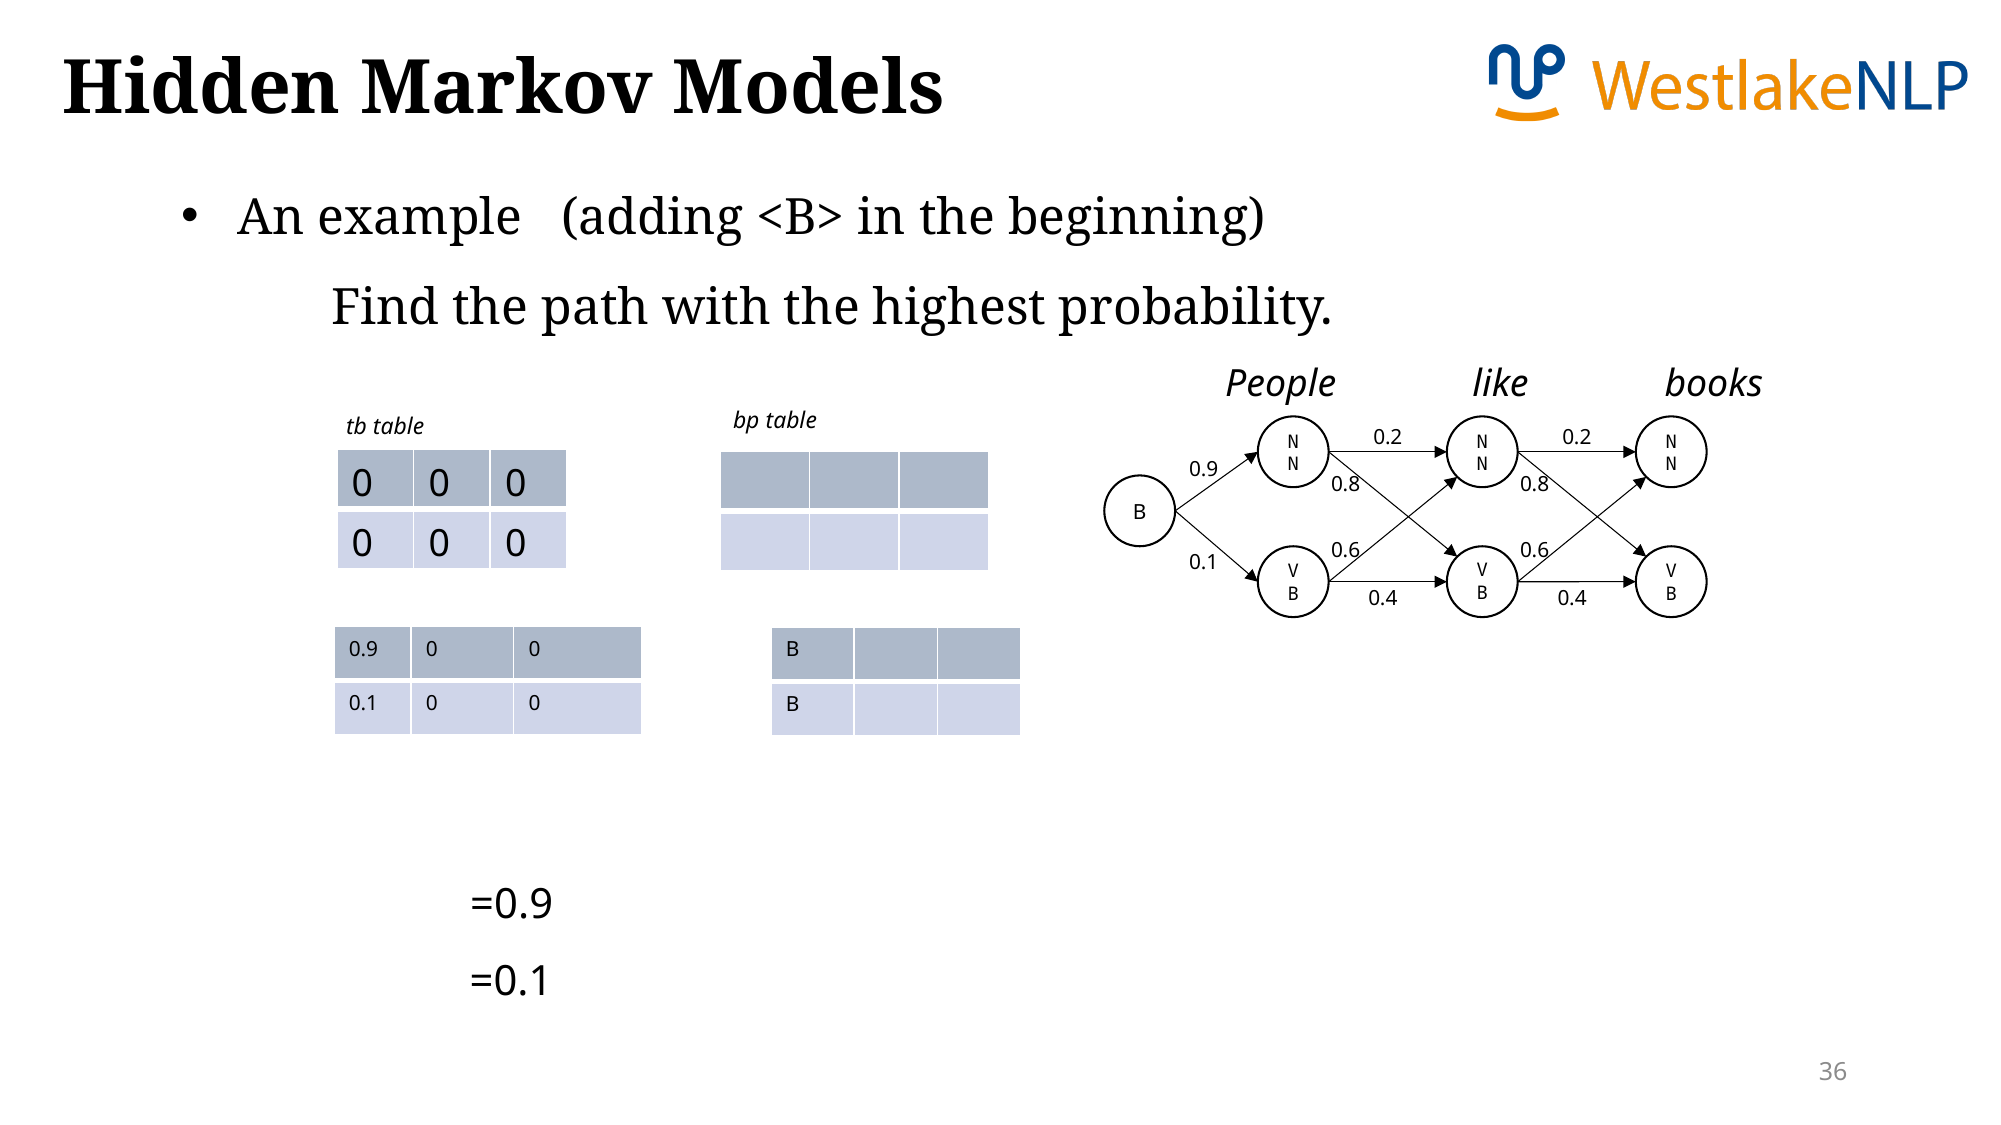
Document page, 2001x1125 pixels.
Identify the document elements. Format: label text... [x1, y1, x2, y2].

text_box 0.4 [1353, 582, 1413, 617]
text_box 0.9 [1174, 448, 1233, 488]
table_cell 0.1 [335, 683, 410, 734]
text_box Hidden Markov Models [48, 31, 1210, 137]
table_cell [721, 514, 809, 570]
table_header 0 [491, 450, 566, 506]
table_cell 0 [491, 512, 566, 568]
text_box 0.2 [1547, 416, 1607, 451]
table_cell [810, 514, 898, 570]
table_header 0.9 [335, 627, 410, 678]
table_cell 0 [514, 683, 641, 734]
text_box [1328, 451, 1458, 476]
text_box 0.8 [1316, 463, 1328, 504]
text_box 0.6 [1505, 529, 1517, 570]
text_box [1517, 557, 1647, 582]
text_box VB [1256, 545, 1330, 619]
slide_number 36 [1412, 1042, 1863, 1103]
table_header 0 [514, 627, 641, 678]
table_header 0 [338, 450, 413, 506]
table_cell [855, 684, 937, 735]
text_box An example (adding <B> in the beginning) Find the path with the highest probability. [166, 147, 1668, 342]
table_cell [900, 514, 988, 570]
table_header B [772, 628, 853, 679]
text_box 0.8 [1505, 463, 1517, 504]
table_header [900, 452, 988, 508]
table_cell 0 [414, 512, 489, 568]
text_box 0.4 [1542, 582, 1602, 617]
table_header [721, 452, 809, 508]
text_box NN [1256, 415, 1330, 489]
table_header [810, 452, 898, 508]
table_header 0 [412, 627, 513, 678]
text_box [1328, 476, 1458, 582]
picture [1459, 0, 2000, 170]
table_cell B [772, 684, 853, 735]
text_box 0.6 [1316, 529, 1328, 570]
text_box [1517, 451, 1647, 557]
text_box People like books [1210, 351, 1779, 412]
text_box VB [1445, 545, 1519, 619]
text_box VB [1634, 545, 1708, 619]
table_cell 0 [412, 683, 513, 734]
text_box 0.2 [1358, 416, 1418, 451]
text_box NN [1445, 415, 1519, 489]
table_header [855, 628, 937, 679]
text_box tb table [331, 404, 440, 447]
text_box bp table [718, 397, 832, 440]
text_box NN [1634, 415, 1708, 489]
text_box B [1103, 474, 1175, 548]
table_cell [938, 684, 1020, 735]
table_header 0 [414, 450, 489, 506]
table_header [938, 628, 1020, 679]
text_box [1175, 451, 1258, 510]
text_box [1175, 510, 1258, 582]
table_cell 0 [338, 512, 413, 568]
